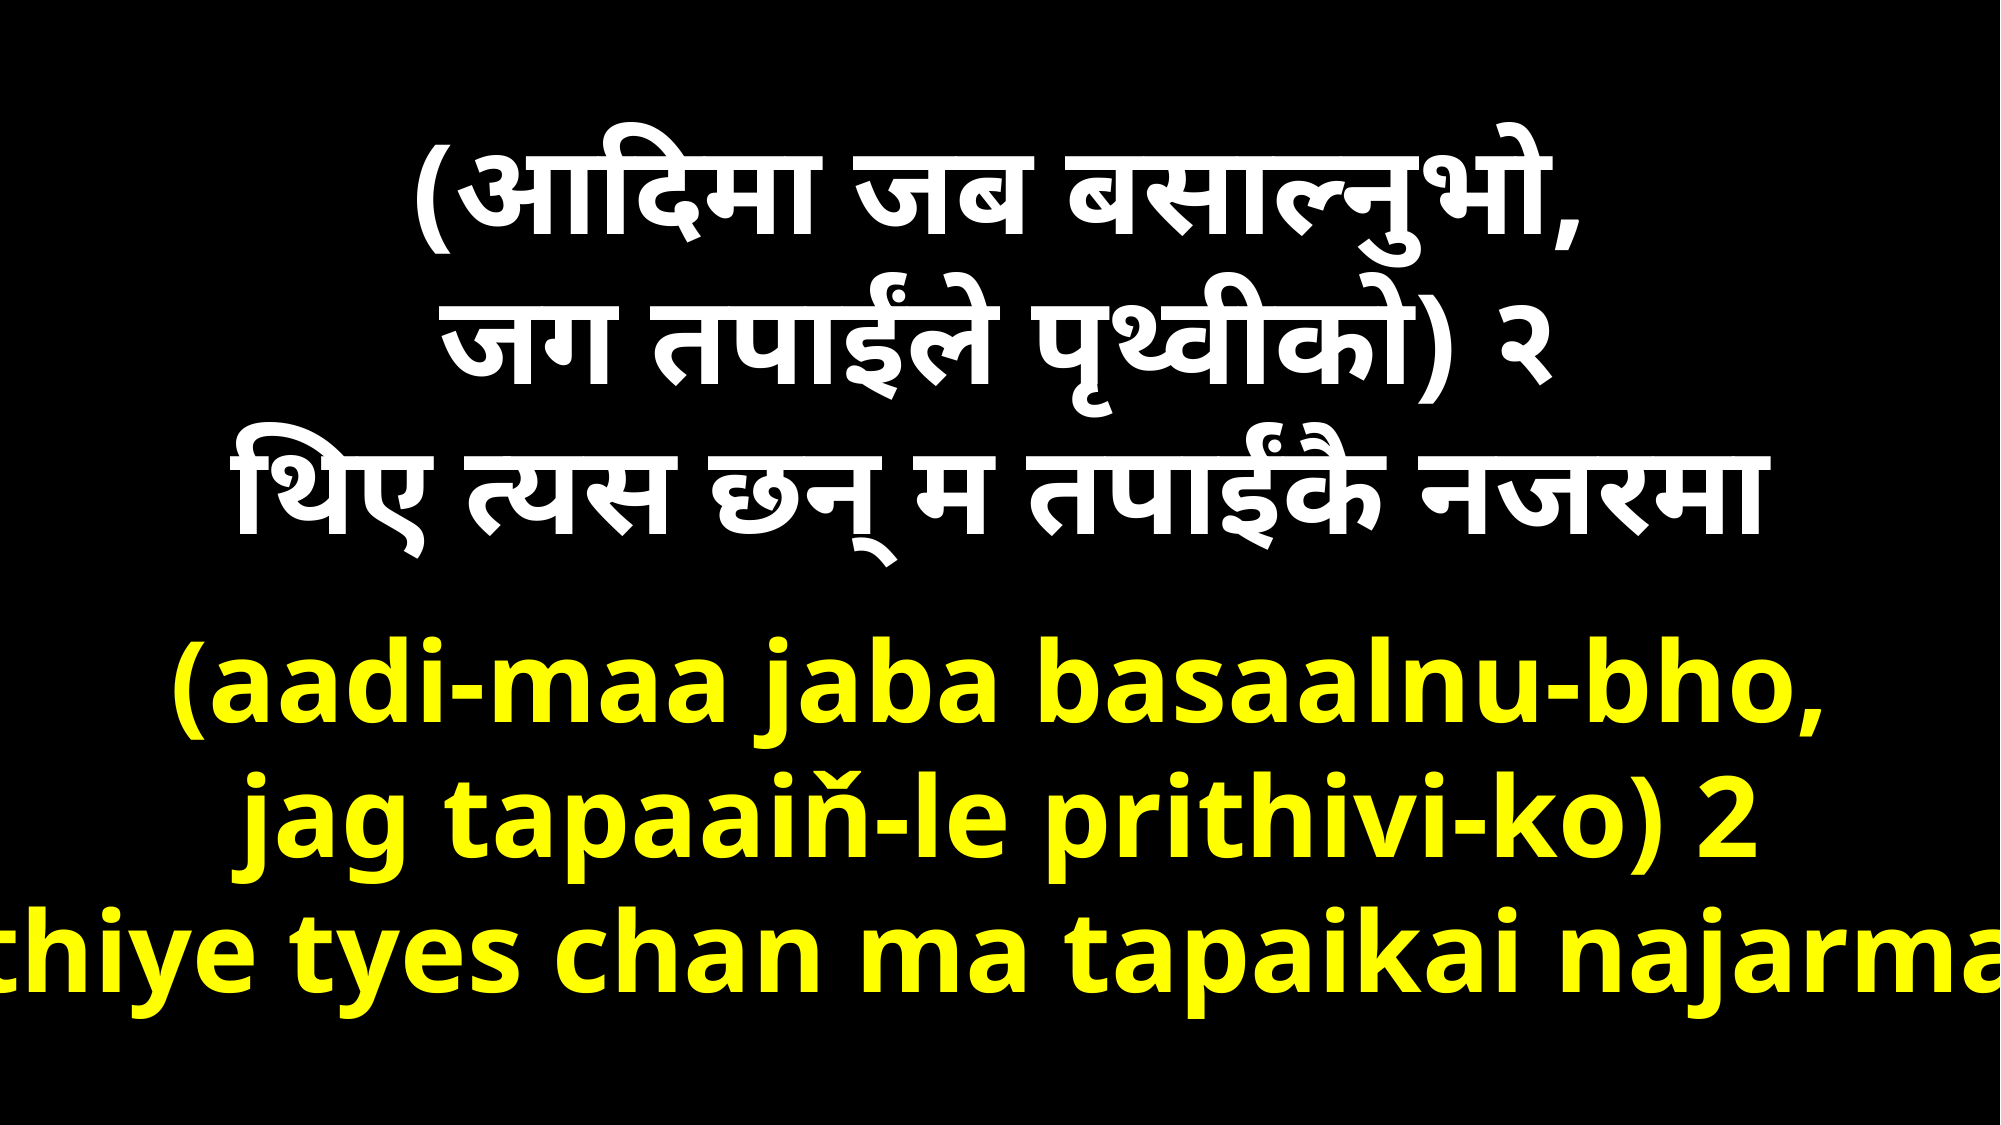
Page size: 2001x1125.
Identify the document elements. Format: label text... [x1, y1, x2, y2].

text_box (आदिमा जब बसाल्नुभो, जग तपाईंले पृथ्वीको) २ थिए त्यस छन् म तपाईंकै नजरमा (aadi-maa jaba basaalnu-bho, jag tapaaiň-le prithivi-ko) 2 thiye tyes chan ma tapaikai najarma [0, 104, 2000, 1021]
